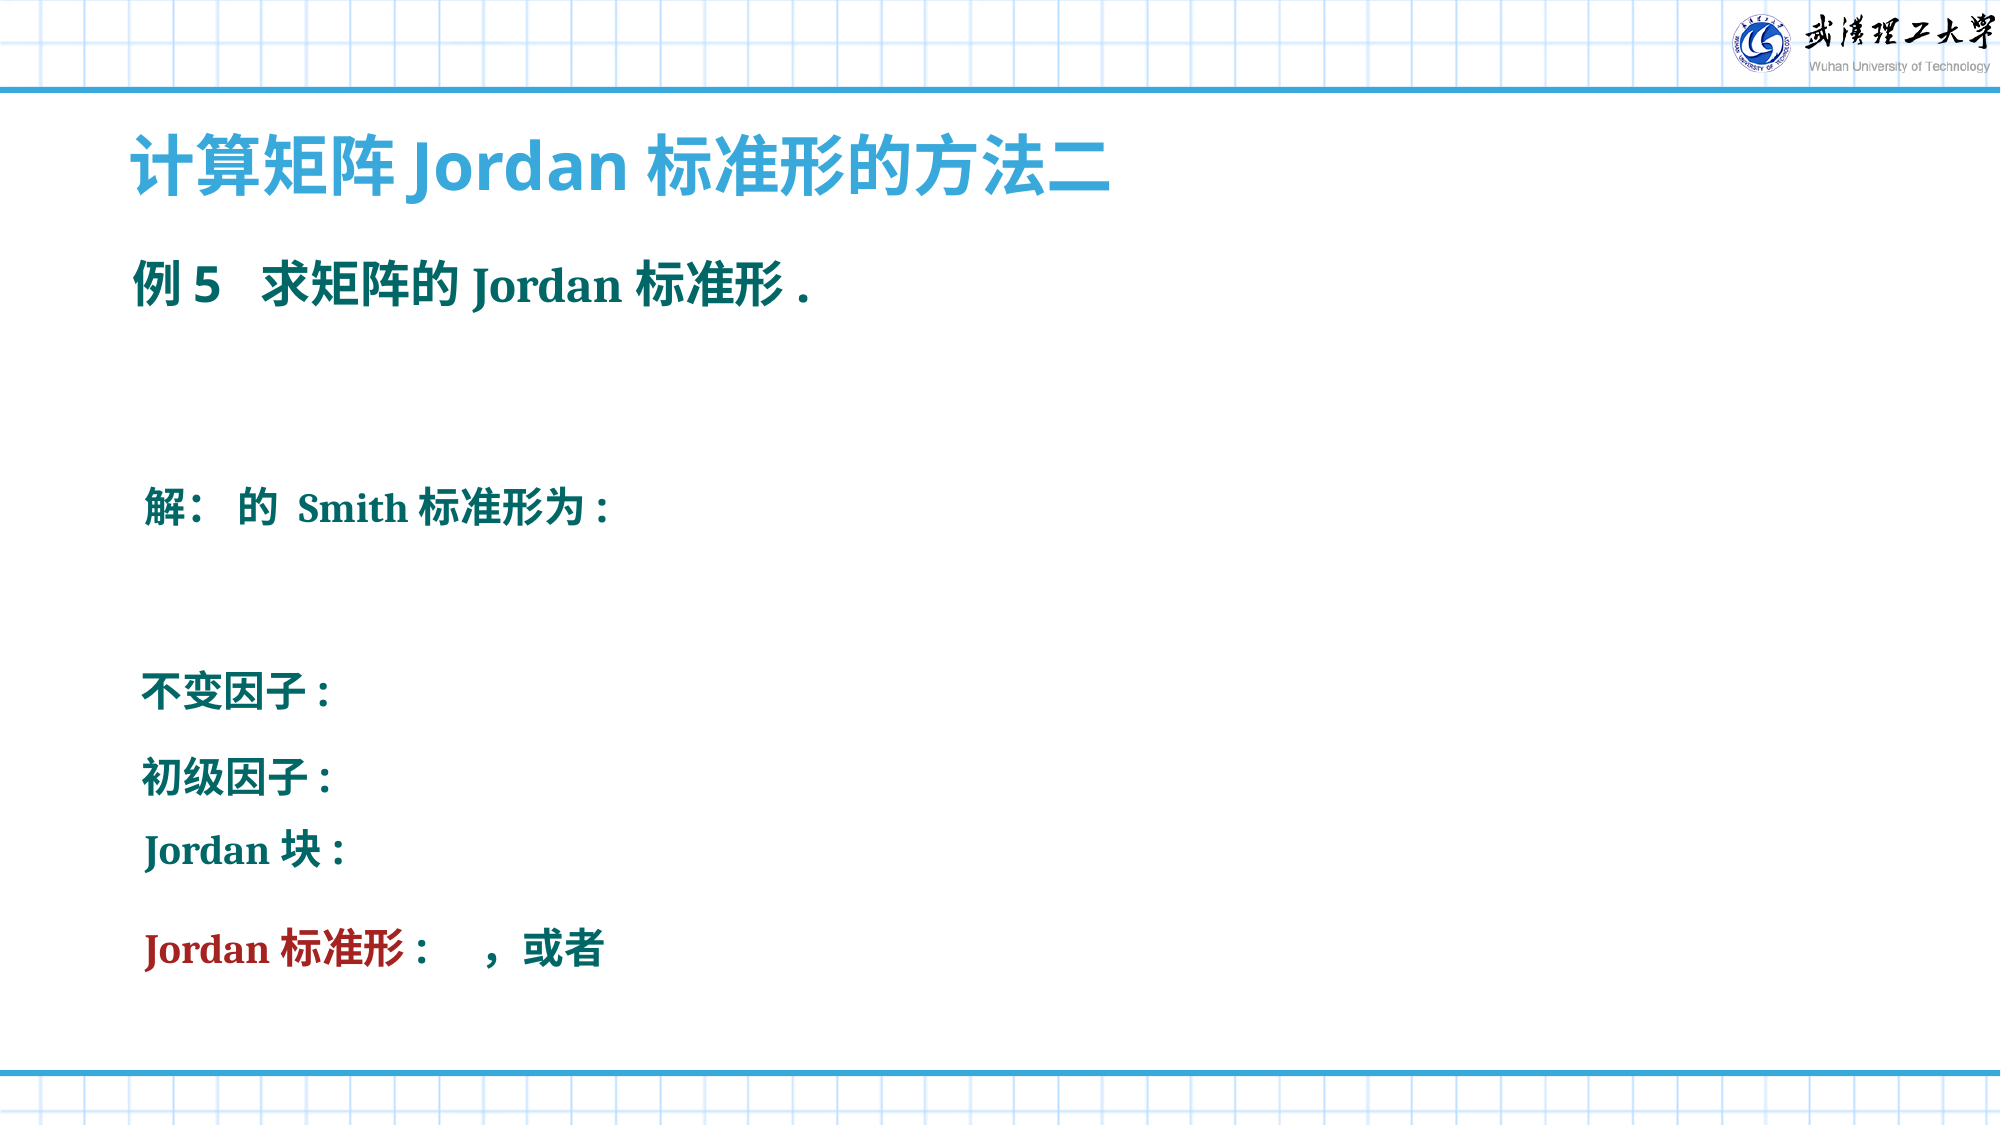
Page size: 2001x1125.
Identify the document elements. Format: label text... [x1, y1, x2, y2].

picture [0, 0, 2001, 87]
list 计算矩阵Jordan标准形的方法二 [114, 94, 1162, 213]
picture [0, 1077, 2001, 1125]
